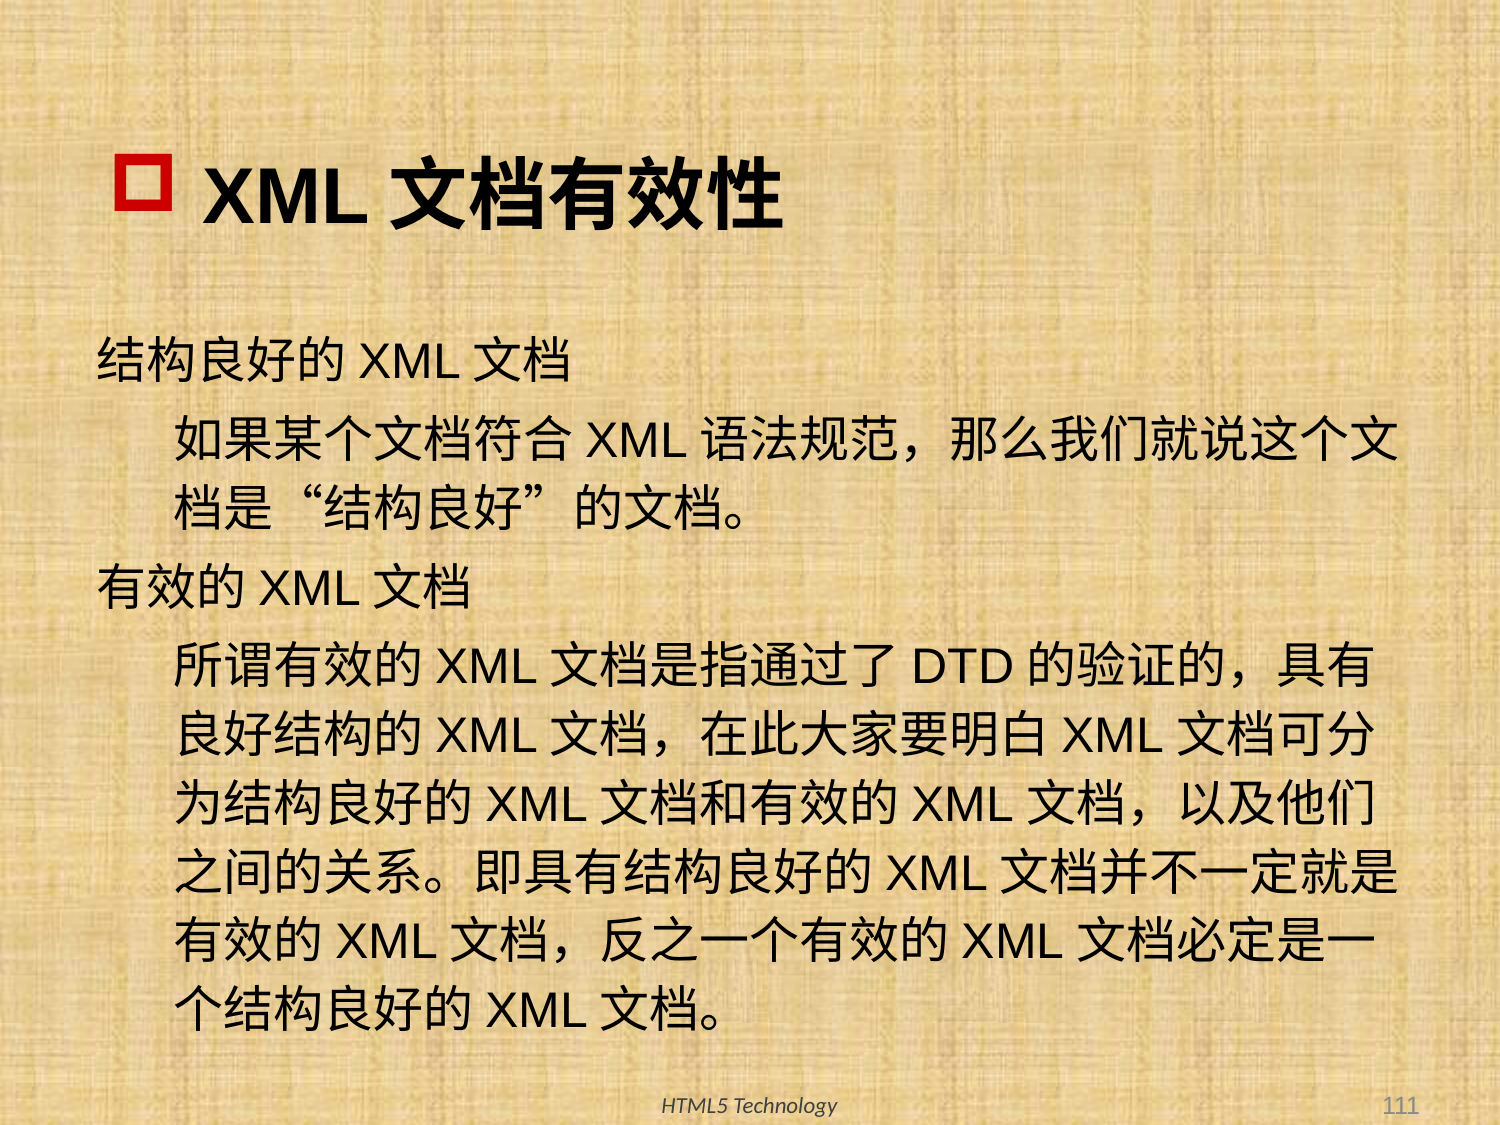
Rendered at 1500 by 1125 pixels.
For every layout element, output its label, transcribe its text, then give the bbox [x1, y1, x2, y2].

footer HTML5 Technology [482, 1083, 1017, 1125]
title XML文档有效性 [94, 137, 1407, 248]
picture [0, 0, 1500, 1125]
text_box 结构良好的XML文档 如果某个文档符合XML语法规范，那么我们就说这个文档是“结构良好”的文档。 有效的XML文档 所谓有效的XML文档是指通过了DTD的验证的，具有良好结构的XML文档，在此大家要明白XML文档可分为结构良好的XML文档和有效的XML文档，以及他们之间的关系。即具有结构良好的XML文档并不一定就是有效的XML文档，反之一个有效的XML文档必定是一个结构良好的XML文档。 [81, 312, 1420, 1073]
slide_number 111 [1097, 1082, 1436, 1125]
